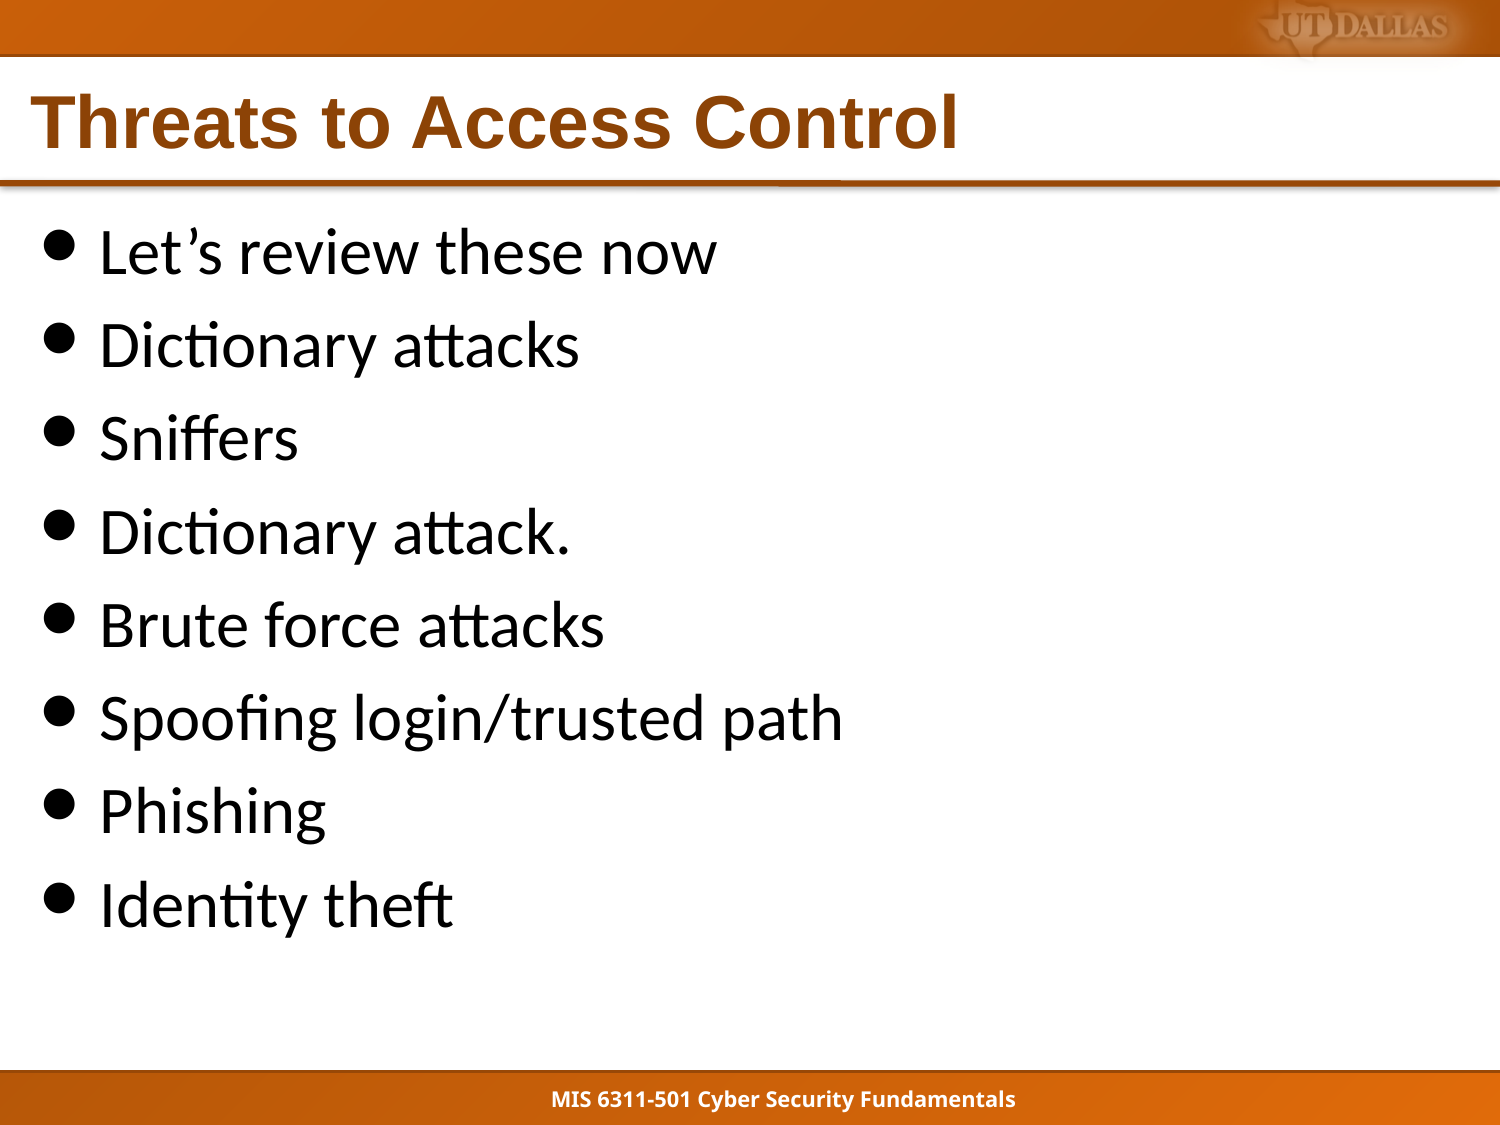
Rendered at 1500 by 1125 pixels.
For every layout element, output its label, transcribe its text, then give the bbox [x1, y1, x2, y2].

list Let’s review these now Dictionary attacks Sniffers Dictionary attack. Brute force attacks Spoofing login/trusted path Phishing Identity theft [24, 199, 1500, 1077]
picture [1218, 0, 1500, 62]
title Threats to Access Control [0, 62, 1500, 176]
